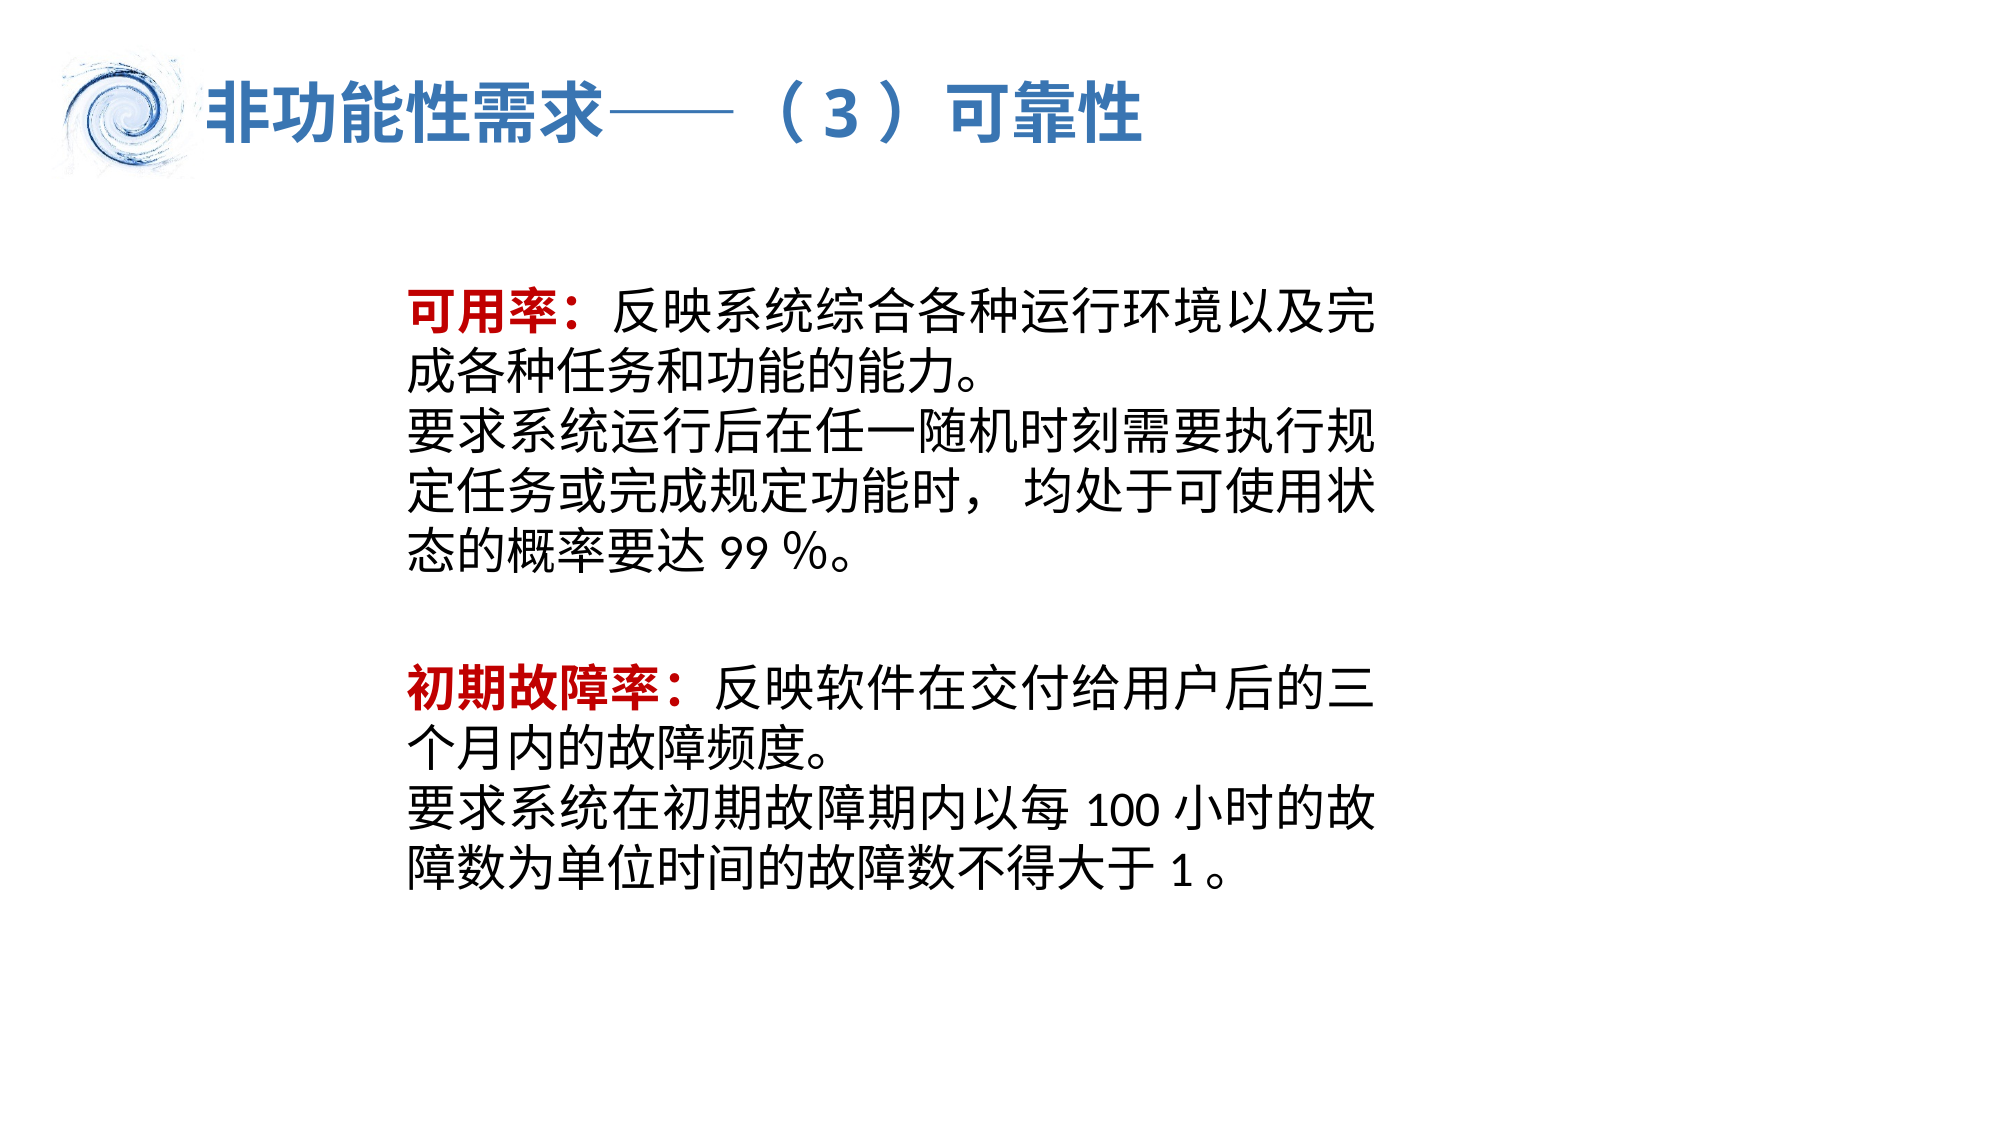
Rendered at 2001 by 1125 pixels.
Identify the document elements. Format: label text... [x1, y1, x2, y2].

text_box 可用率：反映系统综合各种运行环境以及完成各种任务和功能的能力。 要求系统运行后在任一随机时刻需要执行规定任务或完成规定功能时， 均处于可使用状态的概率要达99％。 [391, 272, 1392, 587]
picture [51, 44, 204, 179]
text_box 非功能性需求——（3）可靠性 [204, 63, 1160, 159]
text_box 初期故障率：反映软件在交付给用户后的三个月内的故障频度。 要求系统在初期故障期内以每100小时的故障数为单位时间的故障数不得大于1。 [391, 649, 1392, 904]
